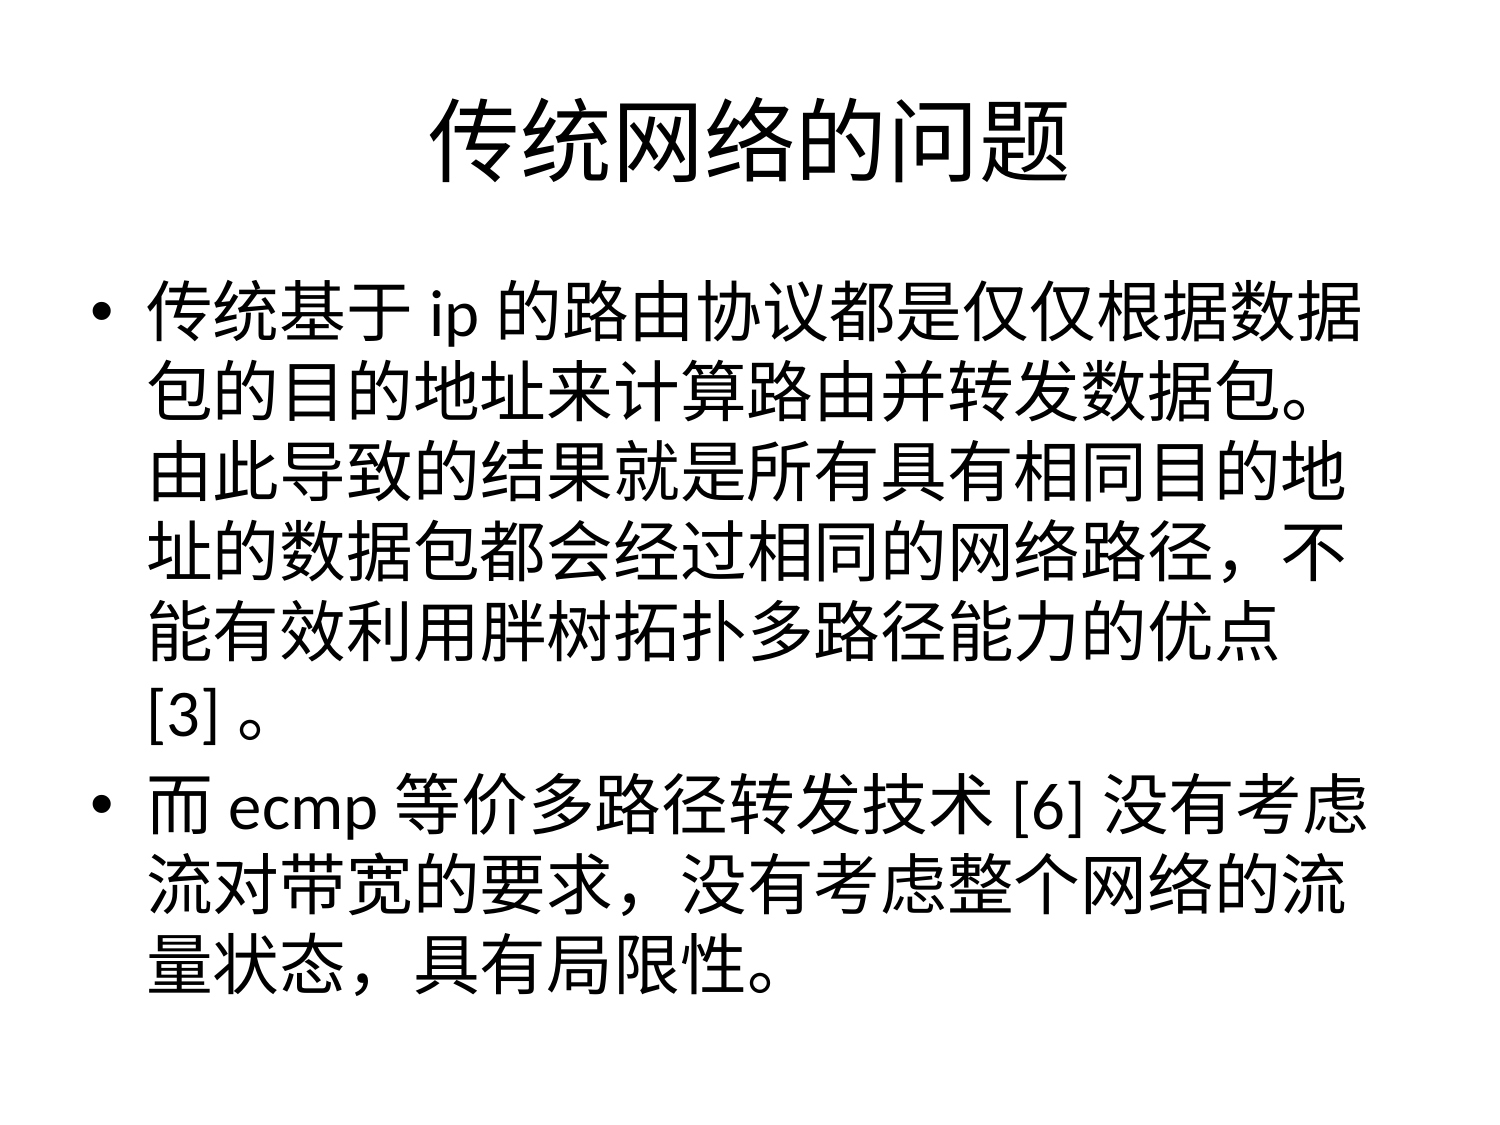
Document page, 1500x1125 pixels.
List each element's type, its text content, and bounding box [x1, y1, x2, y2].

title 传统网络的问题 [75, 45, 1425, 233]
list 传统基于ip的路由协议都是仅仅根据数据包的目的地址来计算路由并转发数据包。由此导致的结果就是所有具有相同目的地址的数据包都会经过相同的网络路径，不能有效利用胖树拓扑多路径能力的优点[3]。 而ecmp等价多路径转发技术[6]没有考虑流对带宽的要求，没有考虑整个网络的流量状态，具有局限性。 [75, 262, 1425, 1005]
